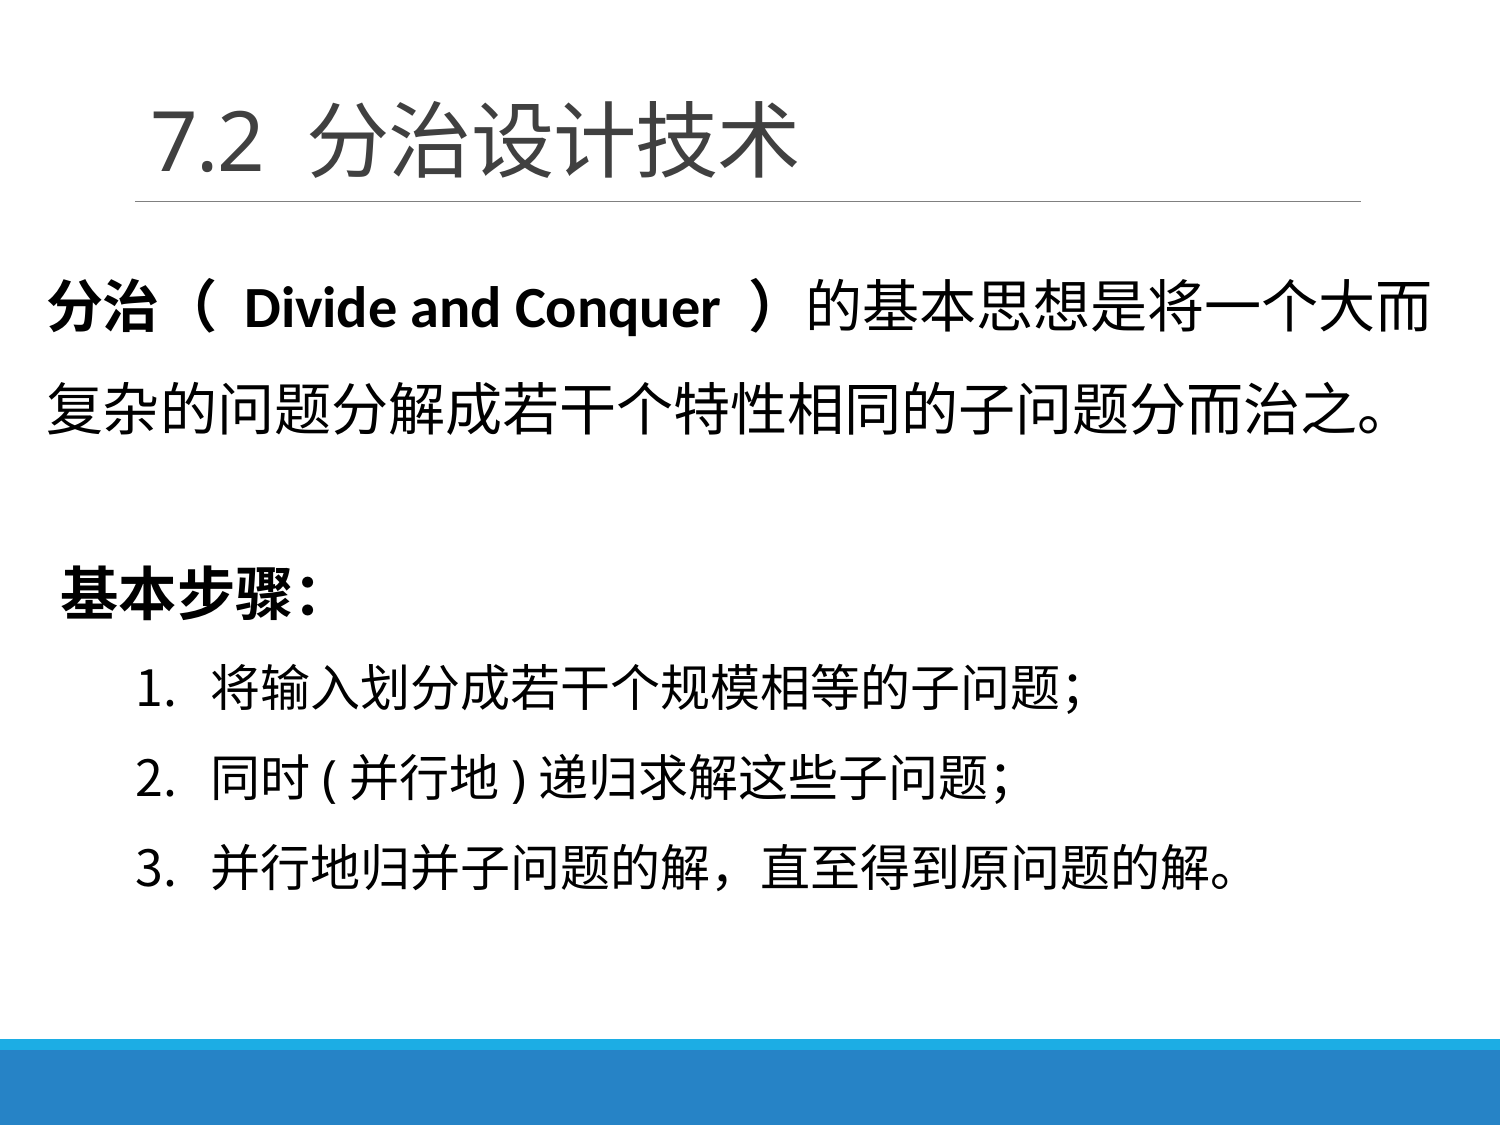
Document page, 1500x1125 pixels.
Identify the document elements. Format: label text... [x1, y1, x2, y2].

text_box 分治（ Divide and Conquer ）的基本思想是将一个大而复杂的问题分解成若干个特性相同的子问题分而治之。 [46, 234, 1462, 512]
title 7.2 分治设计技术 [135, 47, 1373, 196]
text_box 基本步骤： 将输入划分成若干个规模相等的子问题； 同时(并行地)递归求解这些子问题； 并行地归并子问题的解，直至得到原问题的解。 [46, 514, 1314, 905]
